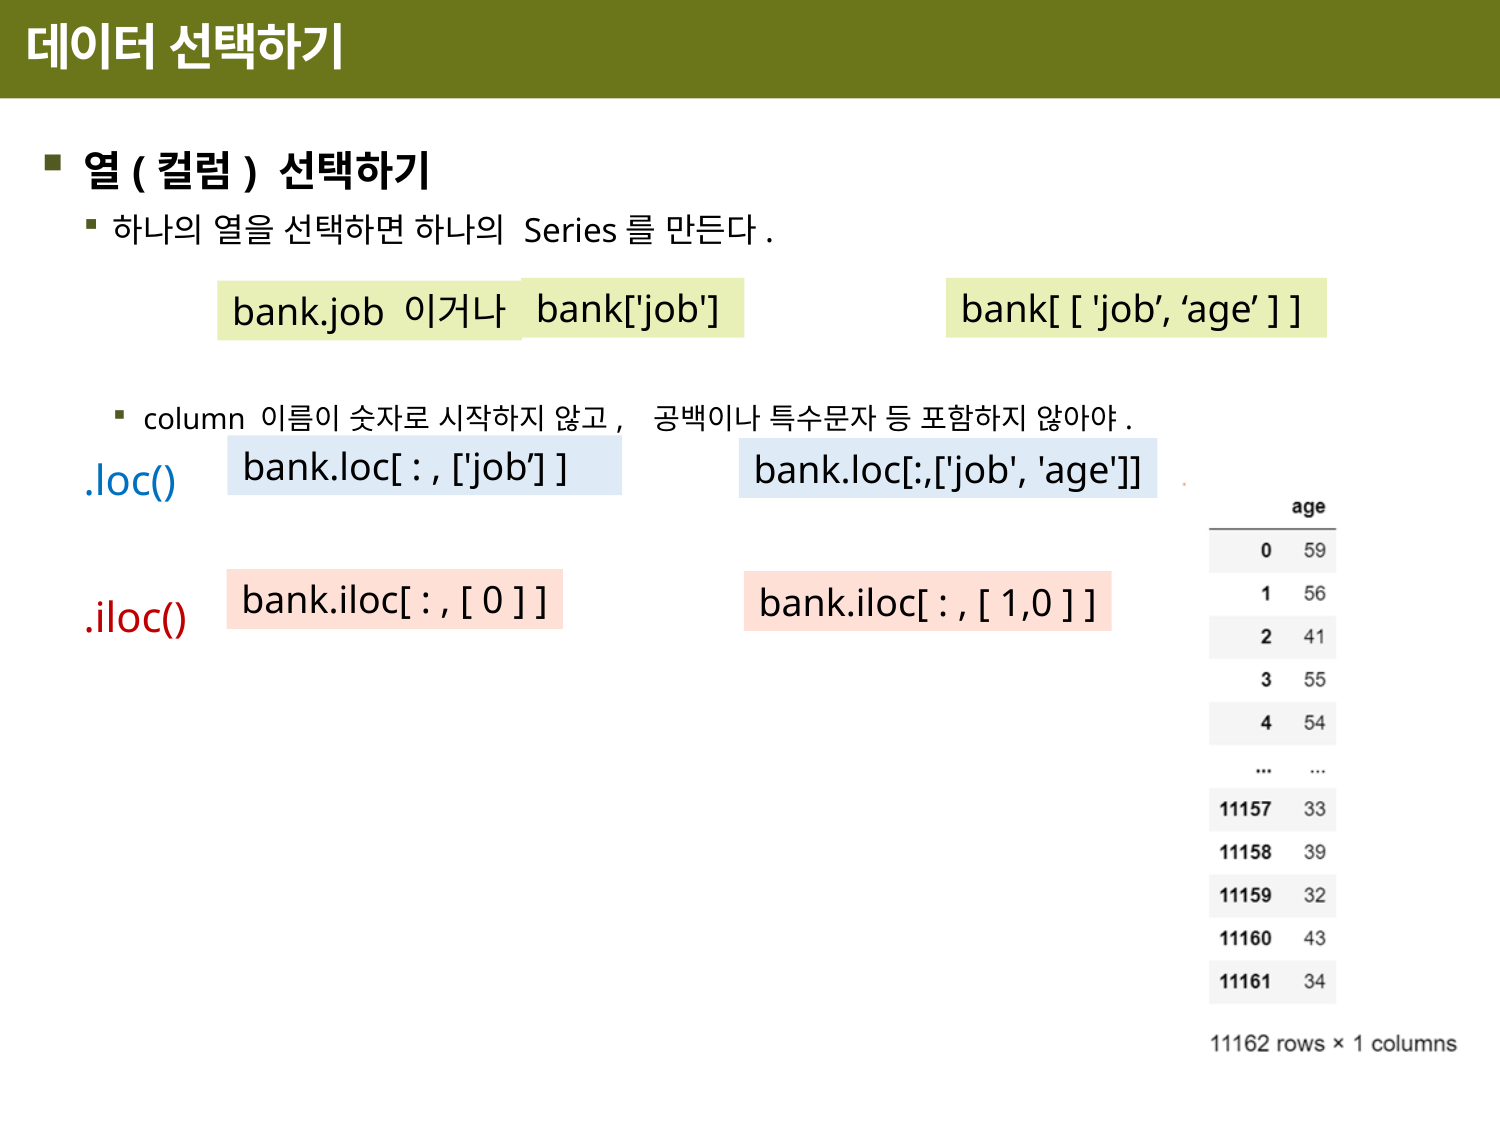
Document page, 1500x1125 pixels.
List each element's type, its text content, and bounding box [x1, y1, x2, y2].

picture [1179, 481, 1490, 1062]
text_box bank.loc[:,['job', 'age']] [738, 438, 1158, 498]
text_box bank.iloc[ : , [ 1,0 ] ] [743, 571, 1112, 631]
text_box bank.iloc[ : , [ 0 ] ] [226, 569, 563, 629]
text_box bank.job 이거나 [217, 280, 522, 341]
text_box bank.loc[ : , ['job’] ] [227, 435, 623, 496]
text_box bank[ [ 'job’, ‘age’ ] ] [945, 277, 1327, 338]
title 데이터 선택하기 [10, 8, 1288, 87]
text_box bank['job'] [521, 277, 745, 338]
list 열(컬럼) 선택하기 하나의 열을 선택하면 하나의 Series를 만든다. column 이름이 숫자로 시작하지 않고, 공백이나 특수문자 등 포함하지 않아야. .loc() .iloc() [10, 126, 1481, 1057]
